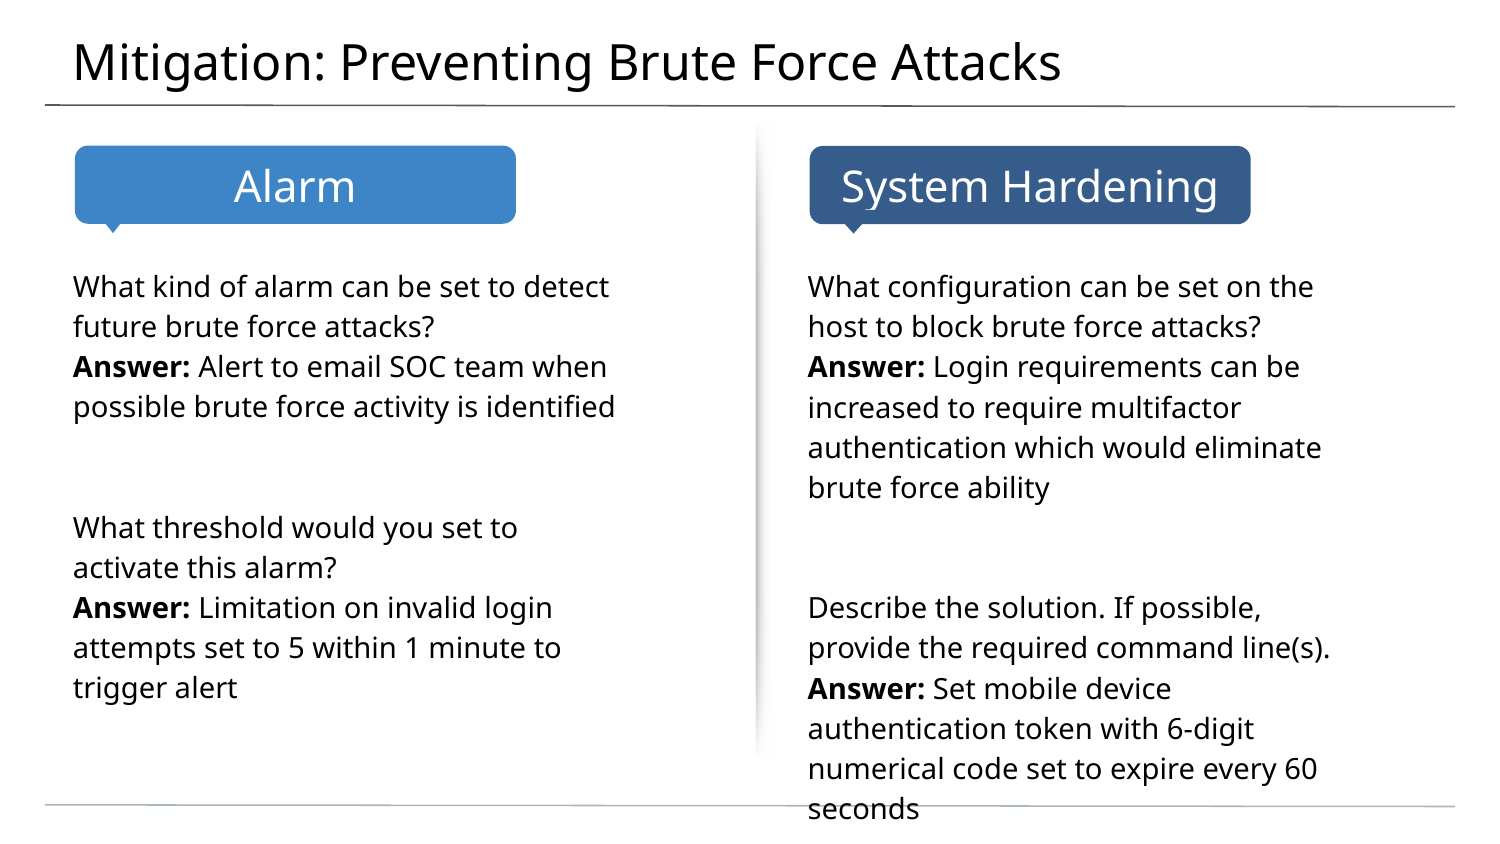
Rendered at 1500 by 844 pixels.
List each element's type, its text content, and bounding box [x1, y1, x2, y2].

picture [703, 107, 839, 782]
title Mitigation: Preventing Brute Force Attacks [0, 0, 1500, 88]
subtitle What kind of alarm can be set to detect future brute force attacks? Answer: Alert to email SOC team when possible brute force activity is identified What threshold would you set to activate this alarm? Answer: Limitation on invalid login attempts set to 5 within 1 minute to trigger alert [0, 262, 704, 805]
subtitle What configuration can be set on the host to block brute force attacks? Answer: Login requirements can be increased to require multifactor authentication which would eliminate brute force ability Describe the solution. If possible, provide the required command line(s). Answer: Set mobile device authentication token with 6-digit numerical code set to expire every 60 seconds [732, 263, 1438, 805]
